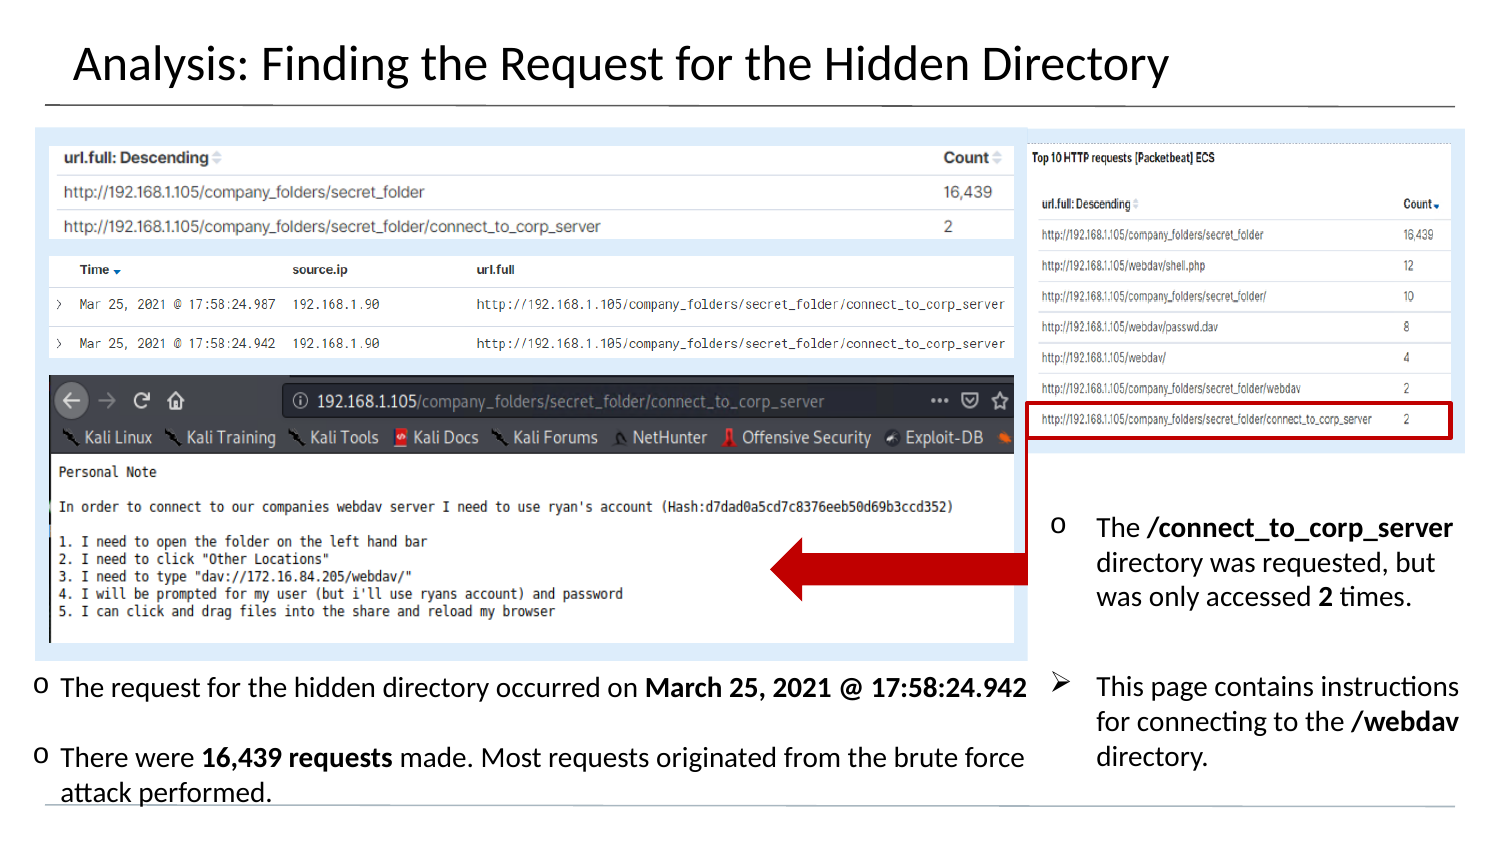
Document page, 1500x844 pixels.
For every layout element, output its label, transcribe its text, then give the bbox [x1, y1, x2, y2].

text_box [1027, 128, 1465, 454]
picture [49, 256, 1014, 358]
picture [48, 375, 1014, 643]
text_box The request for the hidden directory occurred on March 25, 2021 @ 17:58:24.942 There were 16,439 requests made. Most requests originated from the brute force attack performed. [7, 638, 1035, 824]
subtitle The /connect_to_corp_server directory was requested, but was only accessed 2 times. This page contains instructions for connecting to the /webdav directory. [1024, 472, 1462, 813]
picture [1026, 143, 1451, 439]
text_box [35, 127, 1028, 638]
picture [48, 145, 1014, 239]
title Analysis: Finding the Request for the Hidden Directory [0, 0, 1500, 88]
